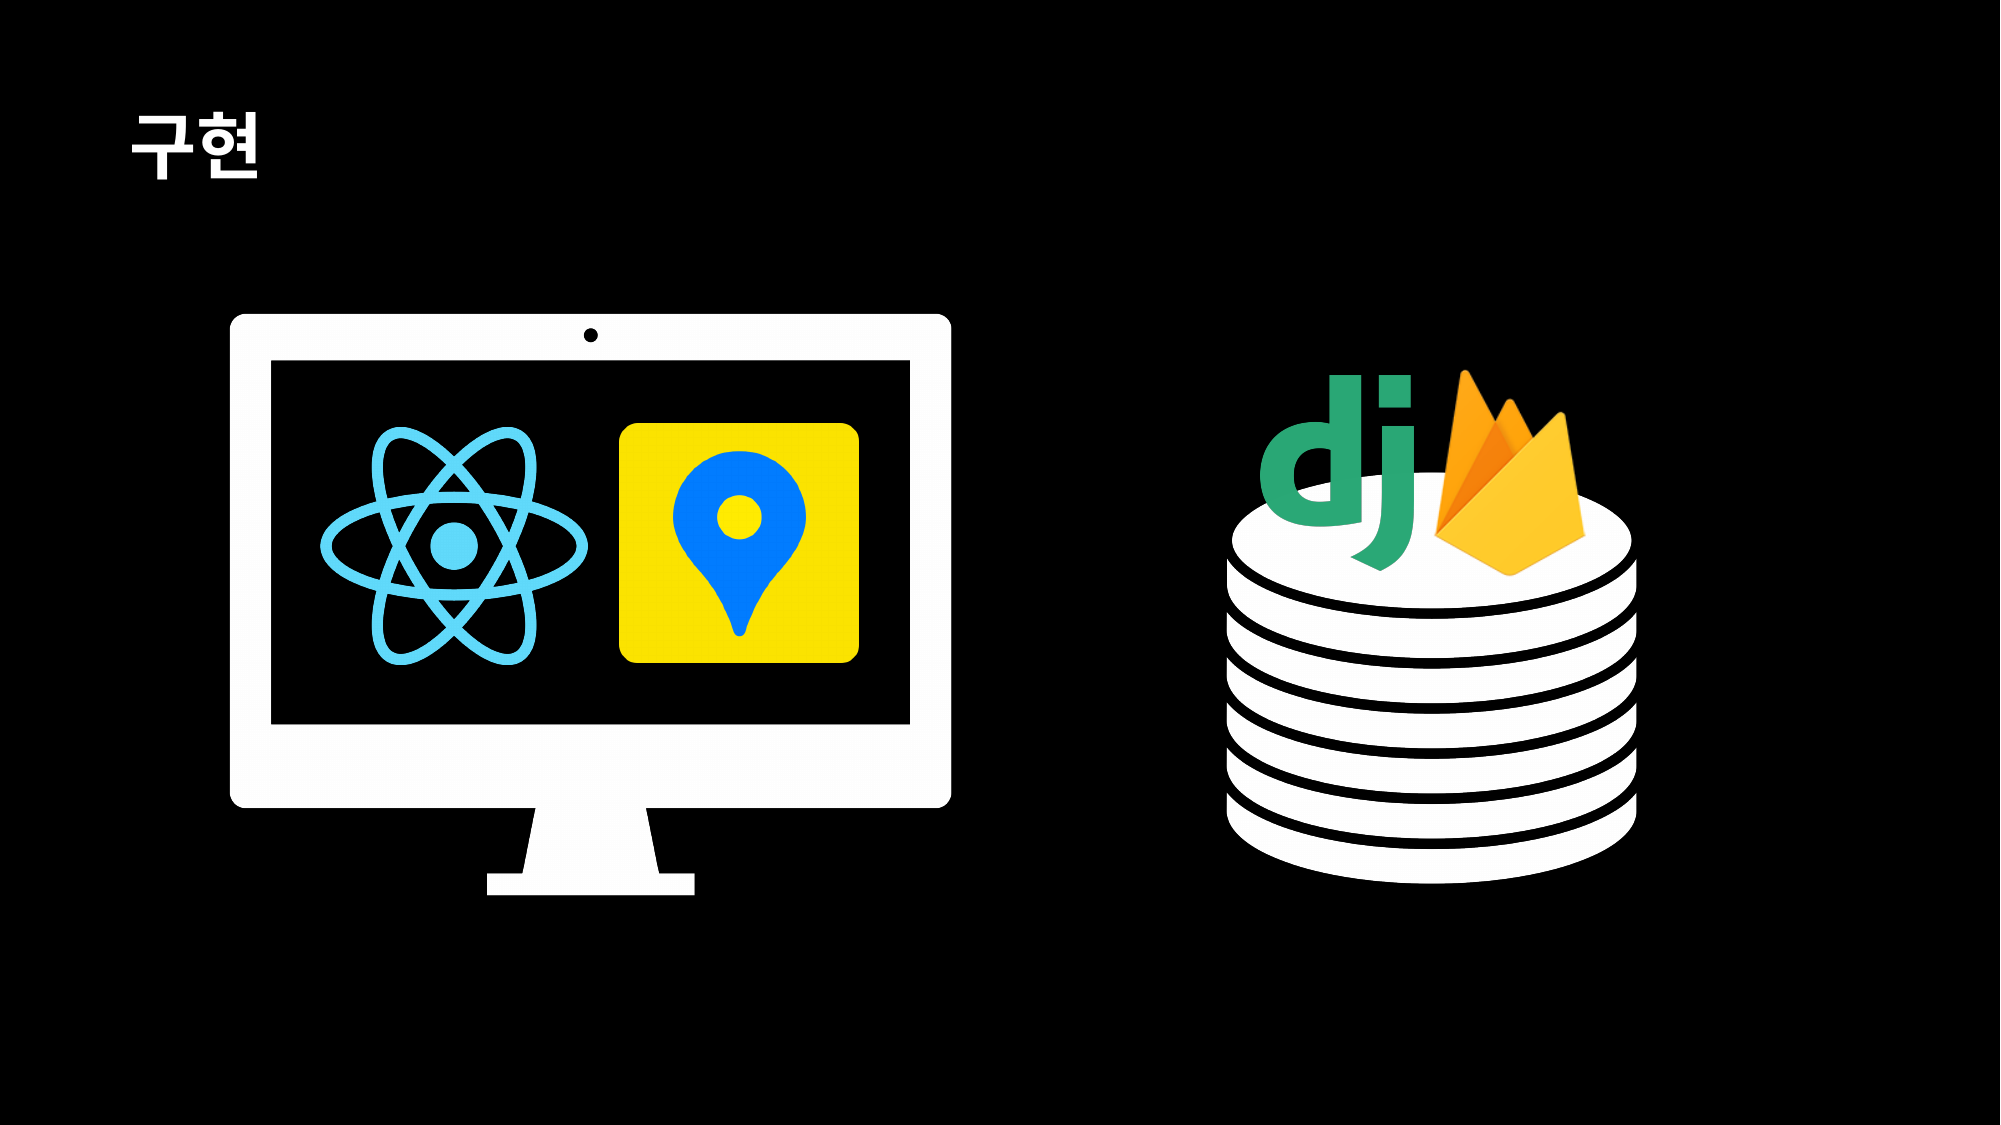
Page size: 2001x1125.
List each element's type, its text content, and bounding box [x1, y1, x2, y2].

picture [229, 312, 953, 897]
picture [1226, 360, 1637, 884]
title 구현 [114, 86, 1840, 213]
